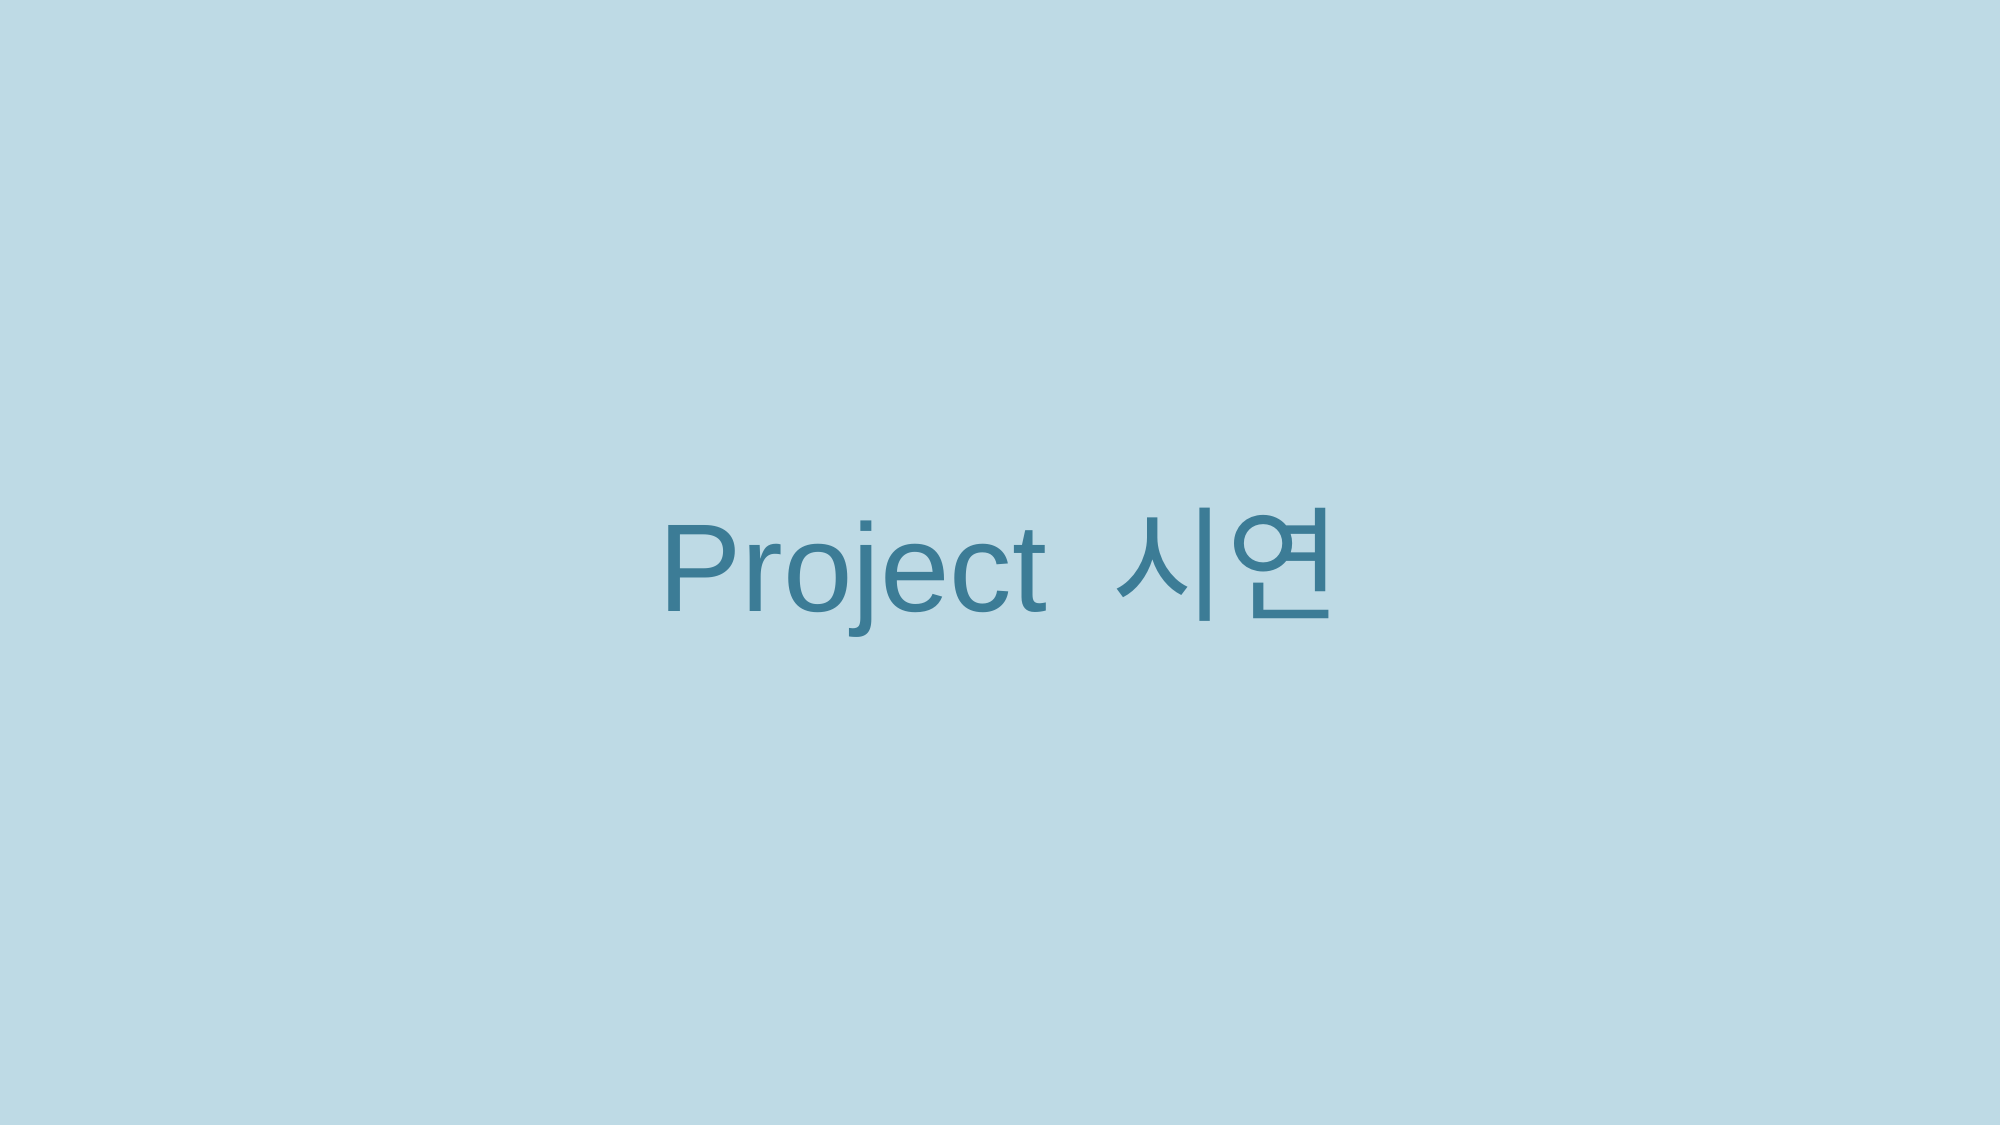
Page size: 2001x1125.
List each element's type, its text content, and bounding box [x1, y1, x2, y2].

text_box Project 시연 [643, 479, 1357, 644]
